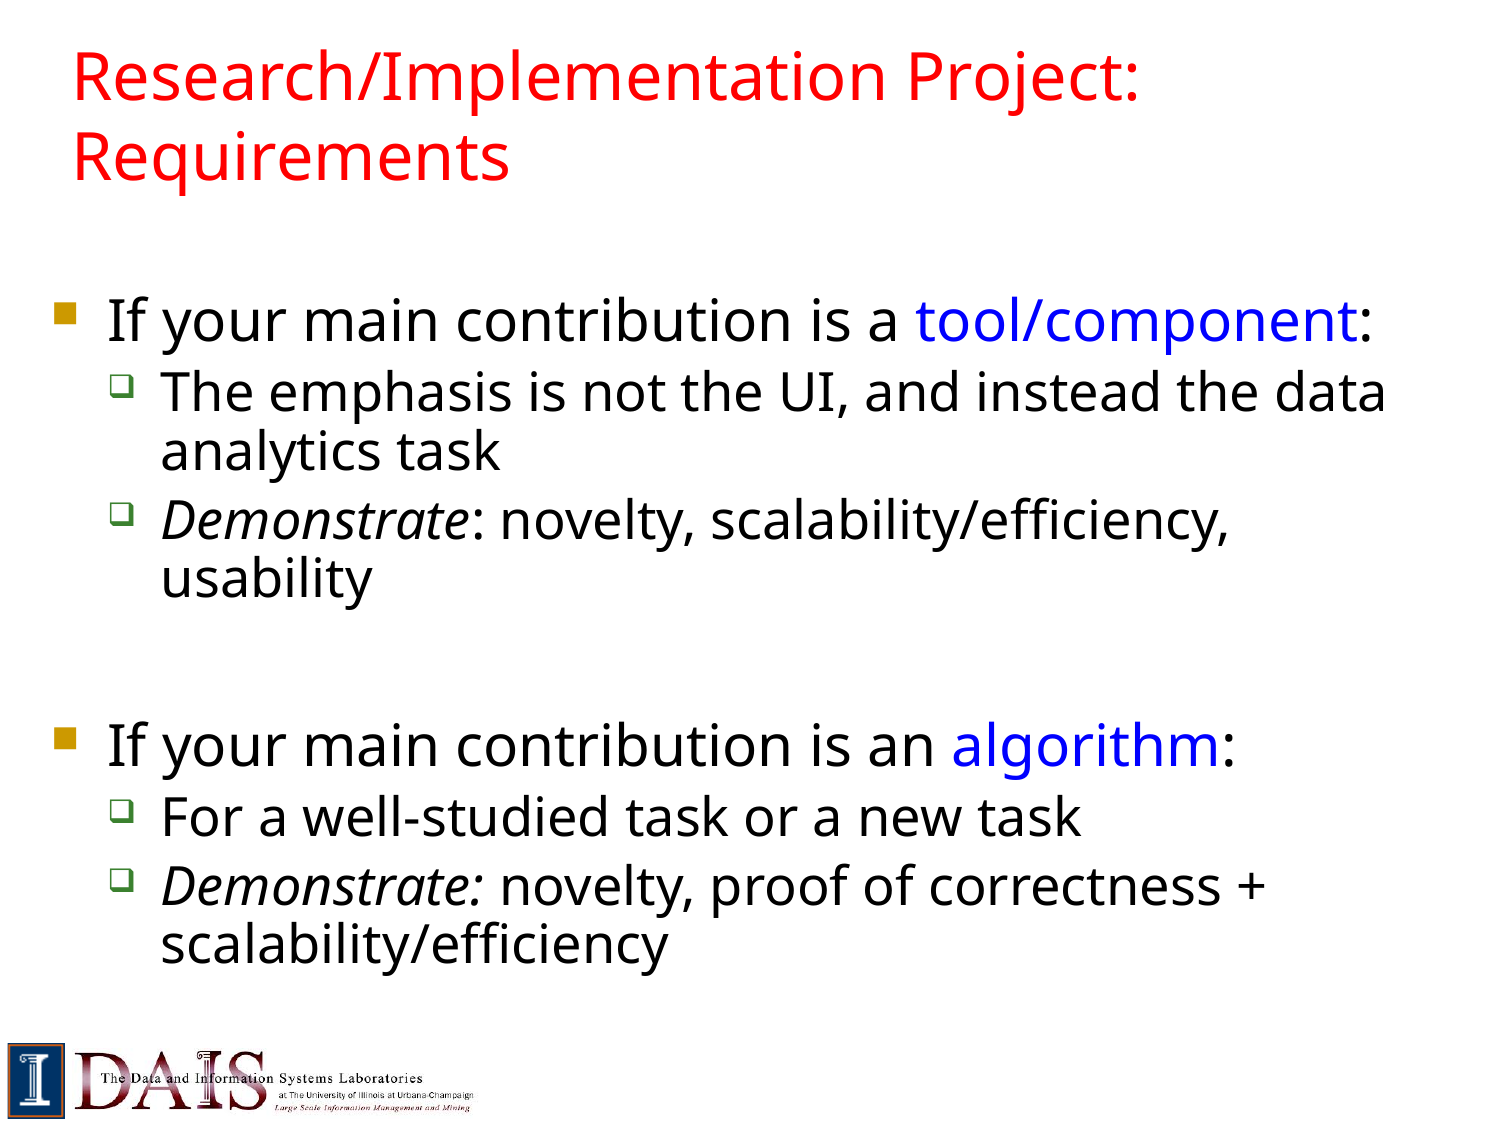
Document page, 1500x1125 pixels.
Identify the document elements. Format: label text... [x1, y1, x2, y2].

picture [7, 1043, 65, 1119]
title Research/Implementation Project: Requirements [56, 26, 1457, 159]
list If your main contribution is a tool/component: The emphasis is not the UI, and instead the data analytics task Demonstrate: novelty, scalability/efficiency, usability If your main contribution is an algorithm: For a well-studied task or a new task Demonstrate: novelty, proof of correctness + scalability/efficiency [35, 201, 1460, 967]
picture [72, 1048, 482, 1119]
